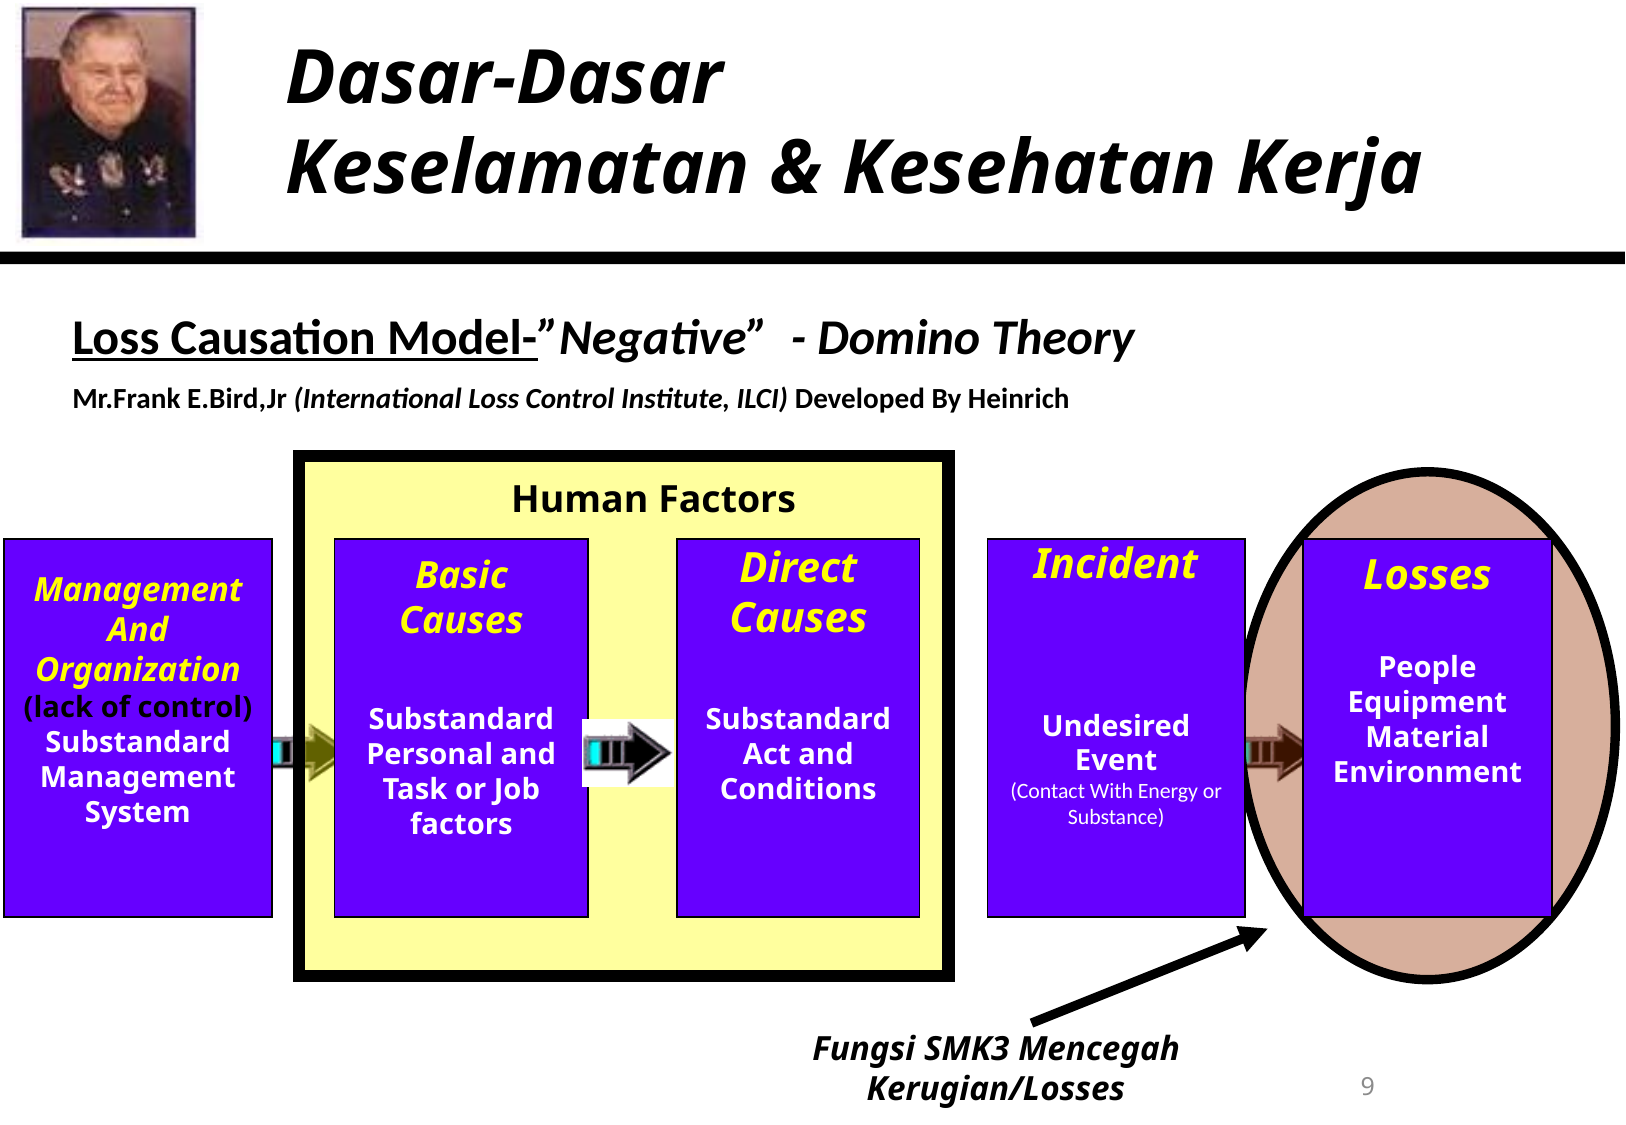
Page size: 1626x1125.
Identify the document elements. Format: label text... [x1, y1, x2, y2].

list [1231, 720, 1323, 784]
text_box [1245, 471, 1616, 916]
text_box Basic Causes Substandard Personal and Task or Job factors [334, 538, 589, 917]
slide_number 9 [1110, 1050, 1625, 1125]
picture [582, 719, 675, 788]
picture [15, 3, 204, 247]
text_box Loss Causation Model-”Negative” - Domino Theory Mr.Frank E.Bird,Jr (International Loss Control Institute, ILCI) Developed By Heinrich [57, 297, 1581, 422]
text_box [1031, 927, 1268, 1024]
text_box Human Factors [452, 467, 855, 528]
text_box [299, 456, 949, 976]
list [263, 720, 355, 784]
text_box Dasar-Dasar Keselamatan & Kesehatan Kerja [207, 26, 1356, 211]
text_box [1304, 917, 1552, 980]
text_box Management And Organization (lack of control) Substandard Management System [3, 538, 273, 917]
text_box Incident Undesired Event (Contact With Energy or Substance) [987, 538, 1245, 917]
text_box Fungsi SMK3 Mencegah Kerugian/Losses [706, 1019, 1286, 1115]
text_box Direct Causes Substandard Act and Conditions [677, 538, 920, 917]
text_box Losses People Equipment Material Environment [1303, 538, 1552, 917]
